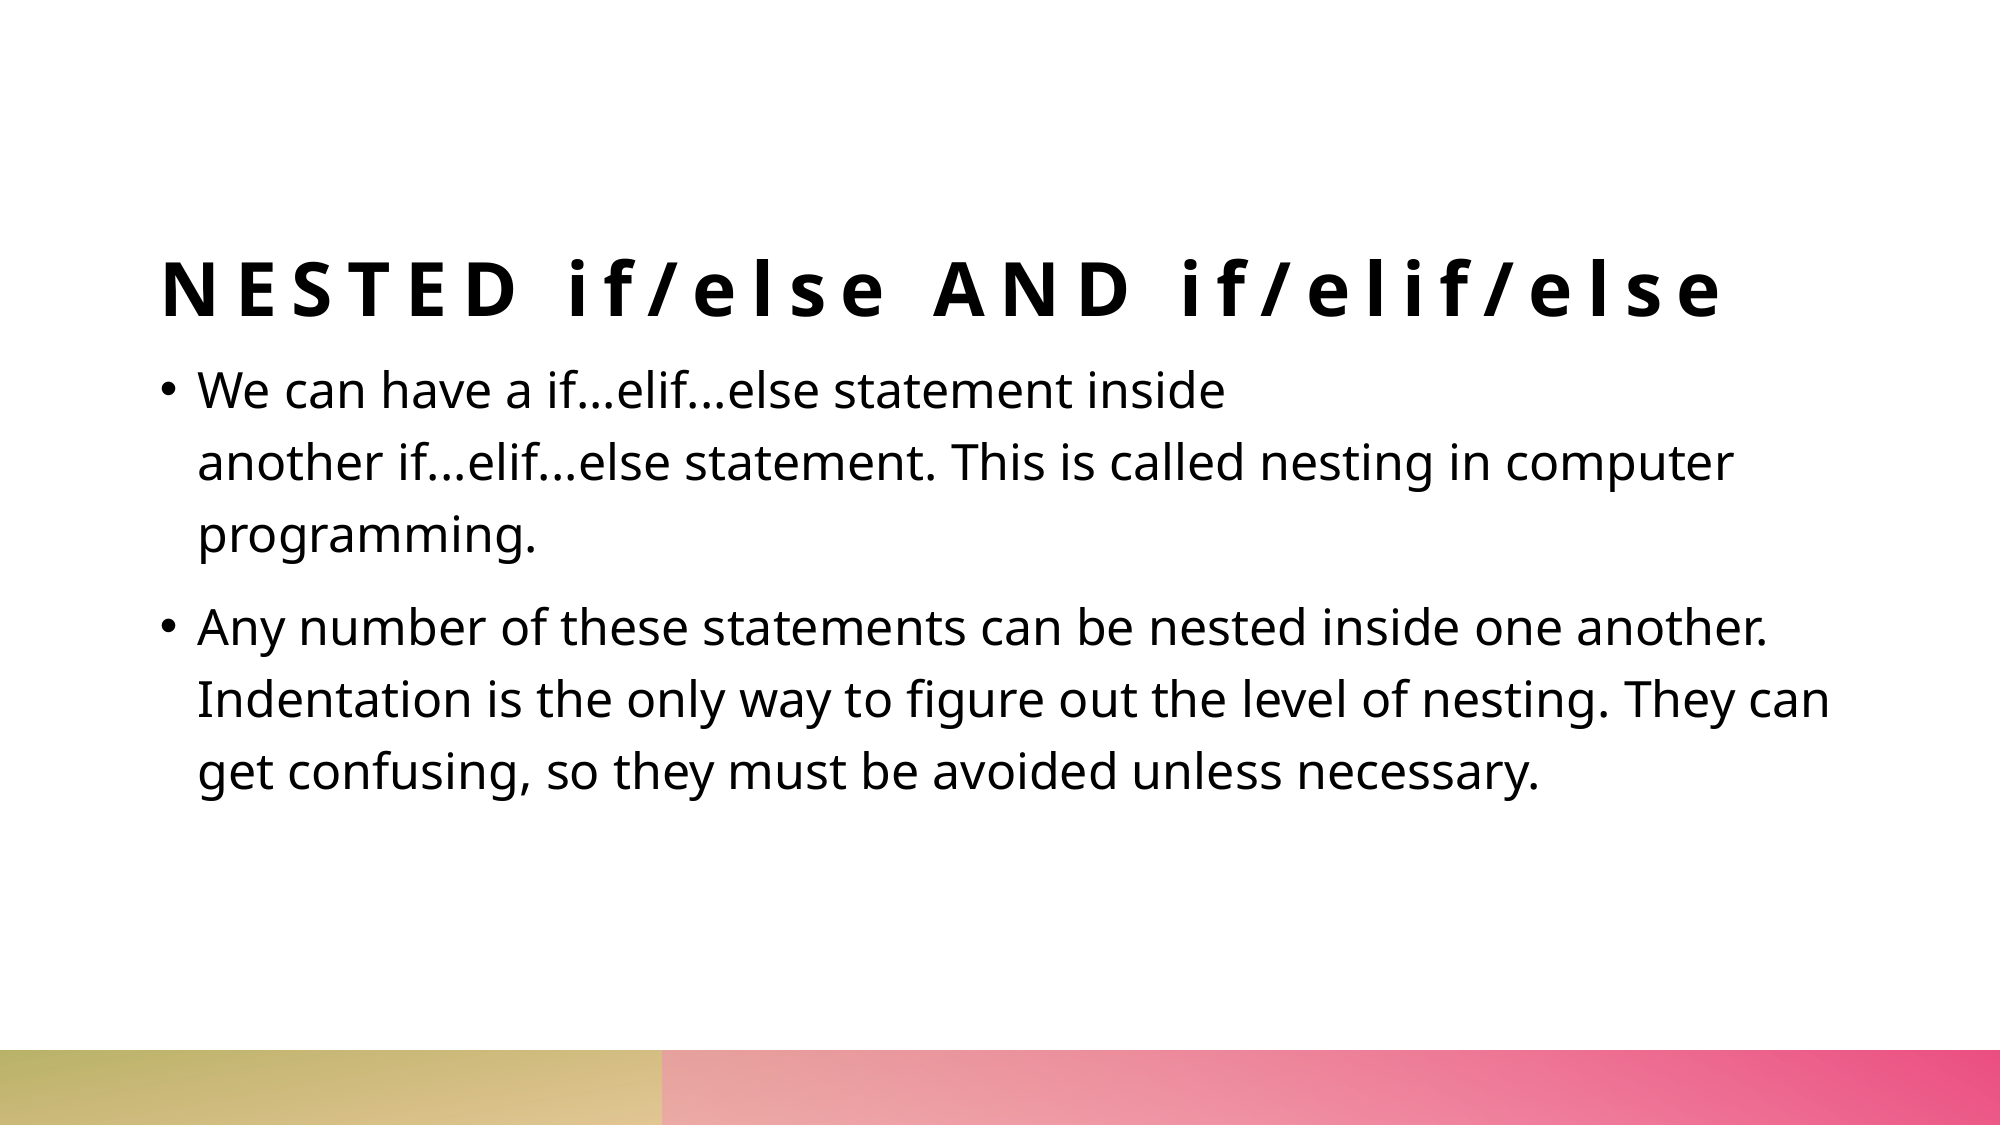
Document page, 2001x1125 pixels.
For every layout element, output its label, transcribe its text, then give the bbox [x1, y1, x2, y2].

title NESTED if/else AND if/elif/else [159, 128, 1840, 332]
list We can have a if...elif...else statement inside another if...elif...else statement. This is called nesting in computer programming. Any number of these statements can be nested inside one another. Indentation is the only way to figure out the level of nesting. They can get confusing, so they must be avoided unless necessary. [159, 346, 1840, 996]
